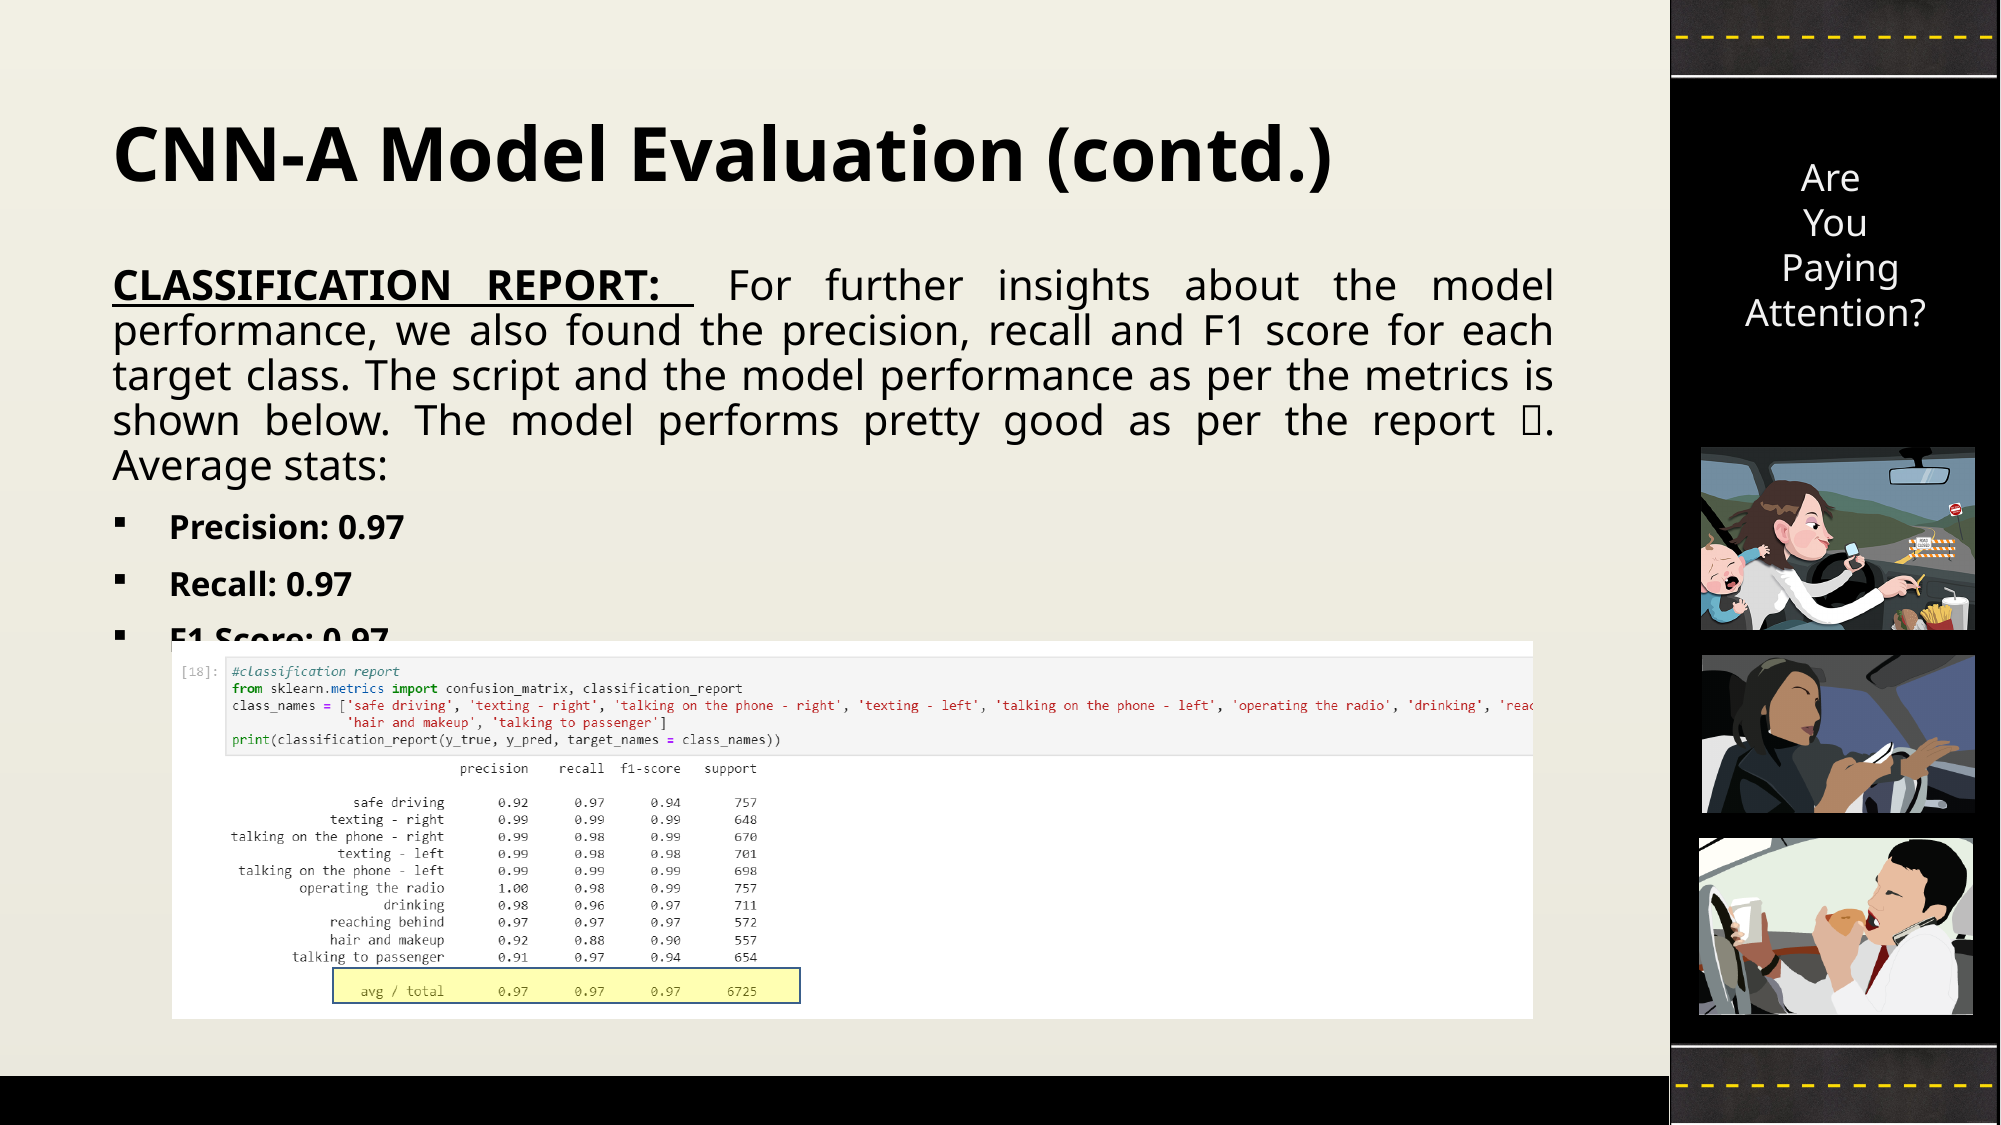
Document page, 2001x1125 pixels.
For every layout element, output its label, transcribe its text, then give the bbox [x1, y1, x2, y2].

picture [1671, 1043, 1997, 1125]
list CLASSIFICATION REPORT: For further insights about the model performance, we also found the precision, recall and F1 score for each target class. The script and the model performance as per the metrics is shown below. The model performs pretty good as per the report . Average stats: Precision: 0.97 Recall: 0.97 F1 Score: 0.97 [97, 257, 1571, 535]
picture [1671, 0, 1997, 79]
picture [1701, 447, 1975, 630]
picture [1702, 655, 1975, 813]
picture [1699, 838, 1973, 1015]
picture [172, 641, 1667, 1019]
text_box CNN-A Model Evaluation (contd.) [97, 69, 1584, 245]
